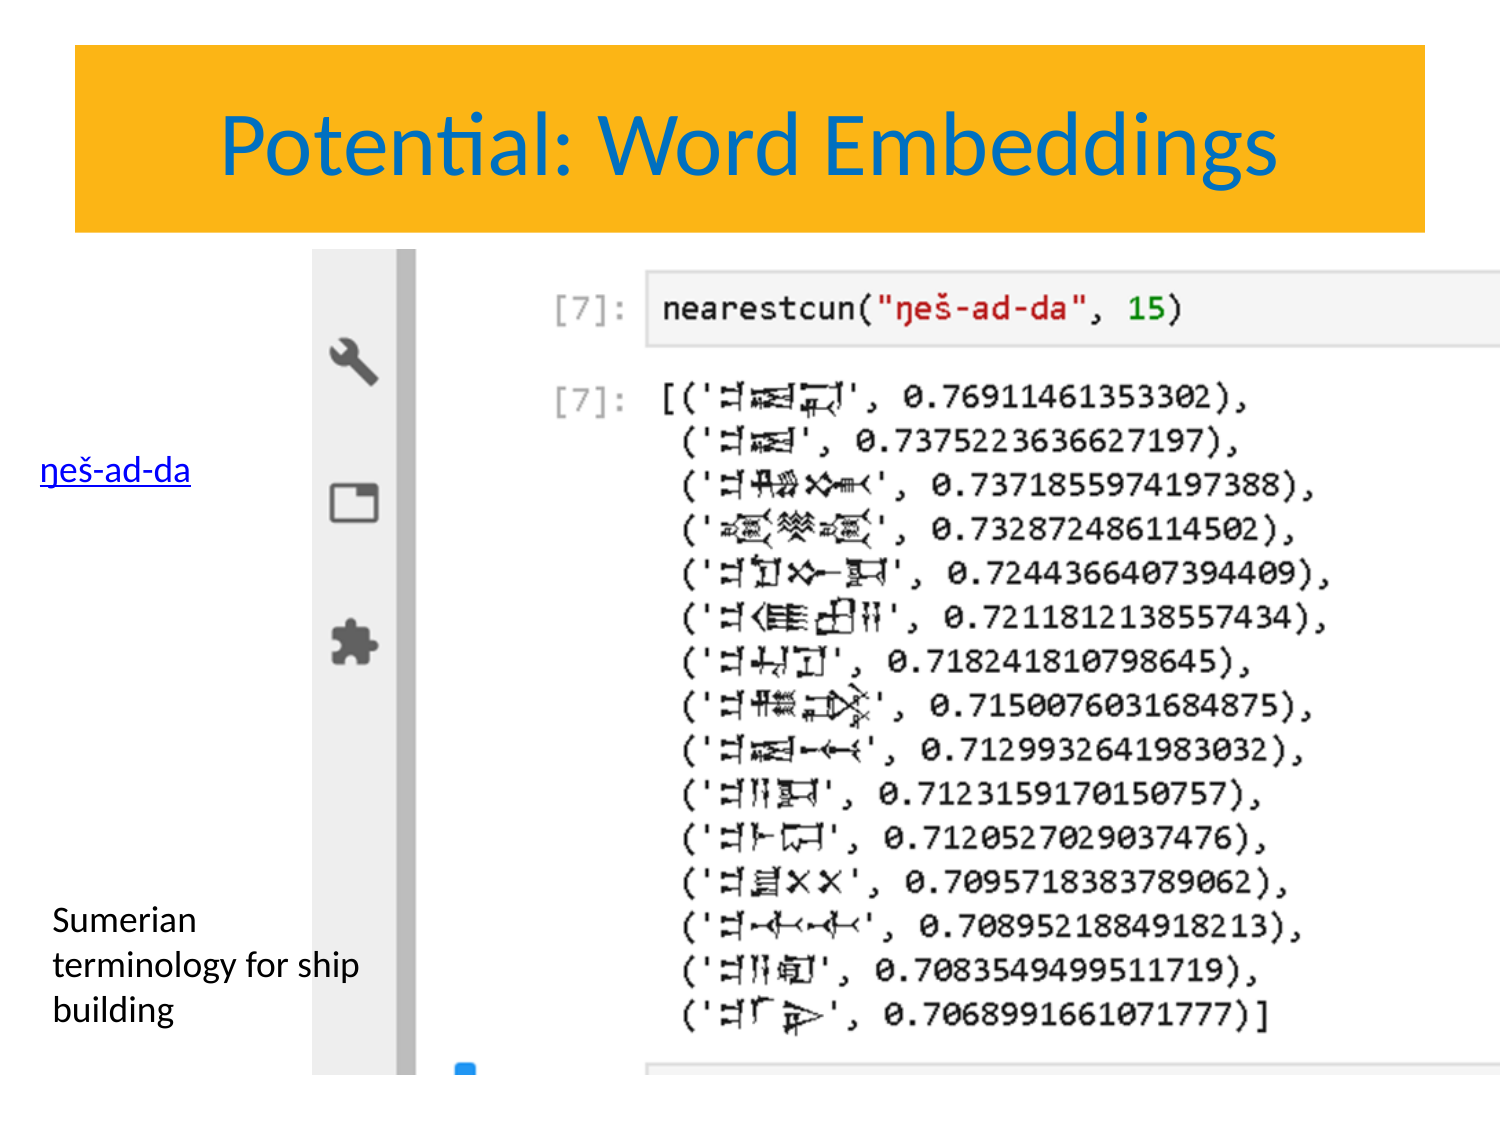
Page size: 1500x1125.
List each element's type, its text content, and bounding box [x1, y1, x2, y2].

title Potential: Word Embeddings [75, 45, 1425, 233]
text_box ŋeš-ad-da [24, 437, 307, 498]
picture [312, 249, 1500, 1076]
text_box Sumerian terminology for ship building [37, 887, 307, 1038]
